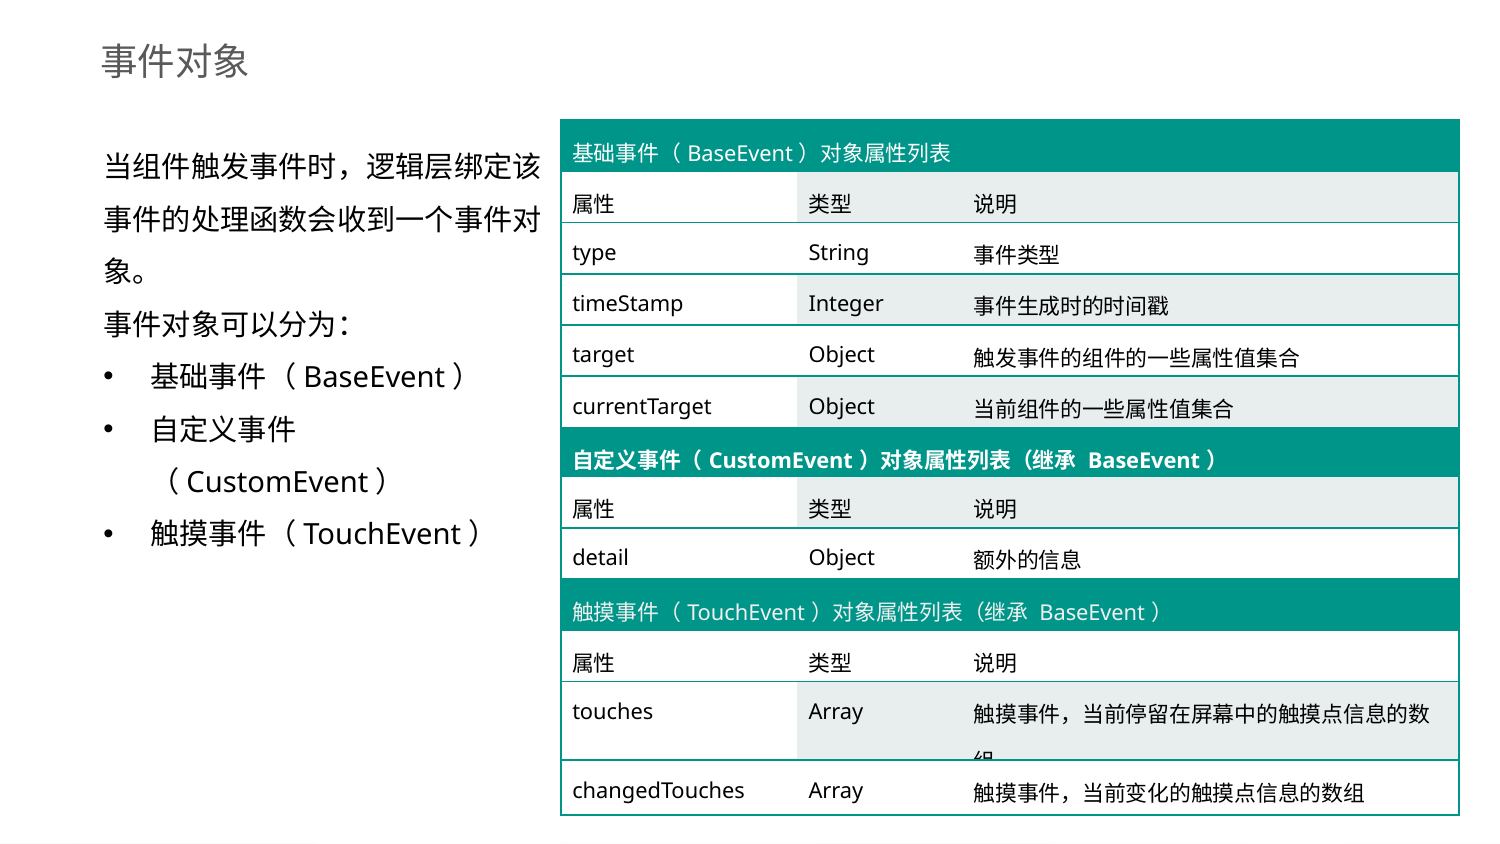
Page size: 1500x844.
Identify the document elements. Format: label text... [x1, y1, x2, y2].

table_header 基础事件（BaseEvent）对象属性列表 [562, 121, 1458, 170]
table_cell 属性 [562, 172, 797, 222]
table_cell 类型 [797, 631, 963, 681]
table_cell 自定义事件（CustomEvent）对象属性列表（继承 BaseEvent） [562, 428, 1458, 476]
table_cell 事件类型 [963, 223, 1458, 273]
table_cell Object [797, 529, 963, 578]
table_cell 说明 [963, 172, 1458, 222]
table_cell 类型 [797, 172, 963, 222]
table_cell type [562, 223, 797, 273]
table_cell 事件生成时的时间戳 [963, 275, 1458, 324]
table_cell currentTarget [562, 377, 797, 427]
table_cell String [797, 223, 963, 273]
table_cell 当前组件的一些属性值集合 [963, 377, 1458, 427]
table_cell 属性 [562, 631, 797, 681]
table_cell Integer [797, 275, 963, 324]
table_cell touches [562, 682, 797, 759]
table_cell 类型 [797, 477, 963, 527]
table_cell 触摸事件（TouchEvent）对象属性列表（继承 BaseEvent） [562, 580, 1458, 629]
table_cell 触摸事件，当前变化的触摸点信息的数组 [963, 761, 1458, 814]
table_cell Array [797, 682, 963, 759]
text_box 当组件触发事件时，逻辑层绑定该事件的处理函数会收到一个事件对象。 事件对象可以分为： 基础事件（BaseEvent） 自定义事件（CustomEvent） 触摸事件（TouchEvent） [88, 123, 560, 611]
text_box 事件对象 [100, 28, 526, 92]
table_cell 说明 [963, 477, 1458, 527]
table_cell Object [797, 326, 963, 375]
table_cell 属性 [562, 477, 797, 527]
table_cell 额外的信息 [963, 529, 1458, 578]
table_cell Object [797, 377, 963, 427]
table_cell detail [562, 529, 797, 578]
table_cell 说明 [963, 631, 1458, 681]
table_cell 触发事件的组件的一些属性值集合 [963, 326, 1458, 375]
table_cell changedTouches [562, 761, 797, 814]
table_cell 触摸事件，当前停留在屏幕中的触摸点信息的数组 [963, 682, 1458, 759]
table_cell target [562, 326, 797, 375]
table_cell Array [797, 761, 963, 814]
table_cell timeStamp [562, 275, 797, 324]
